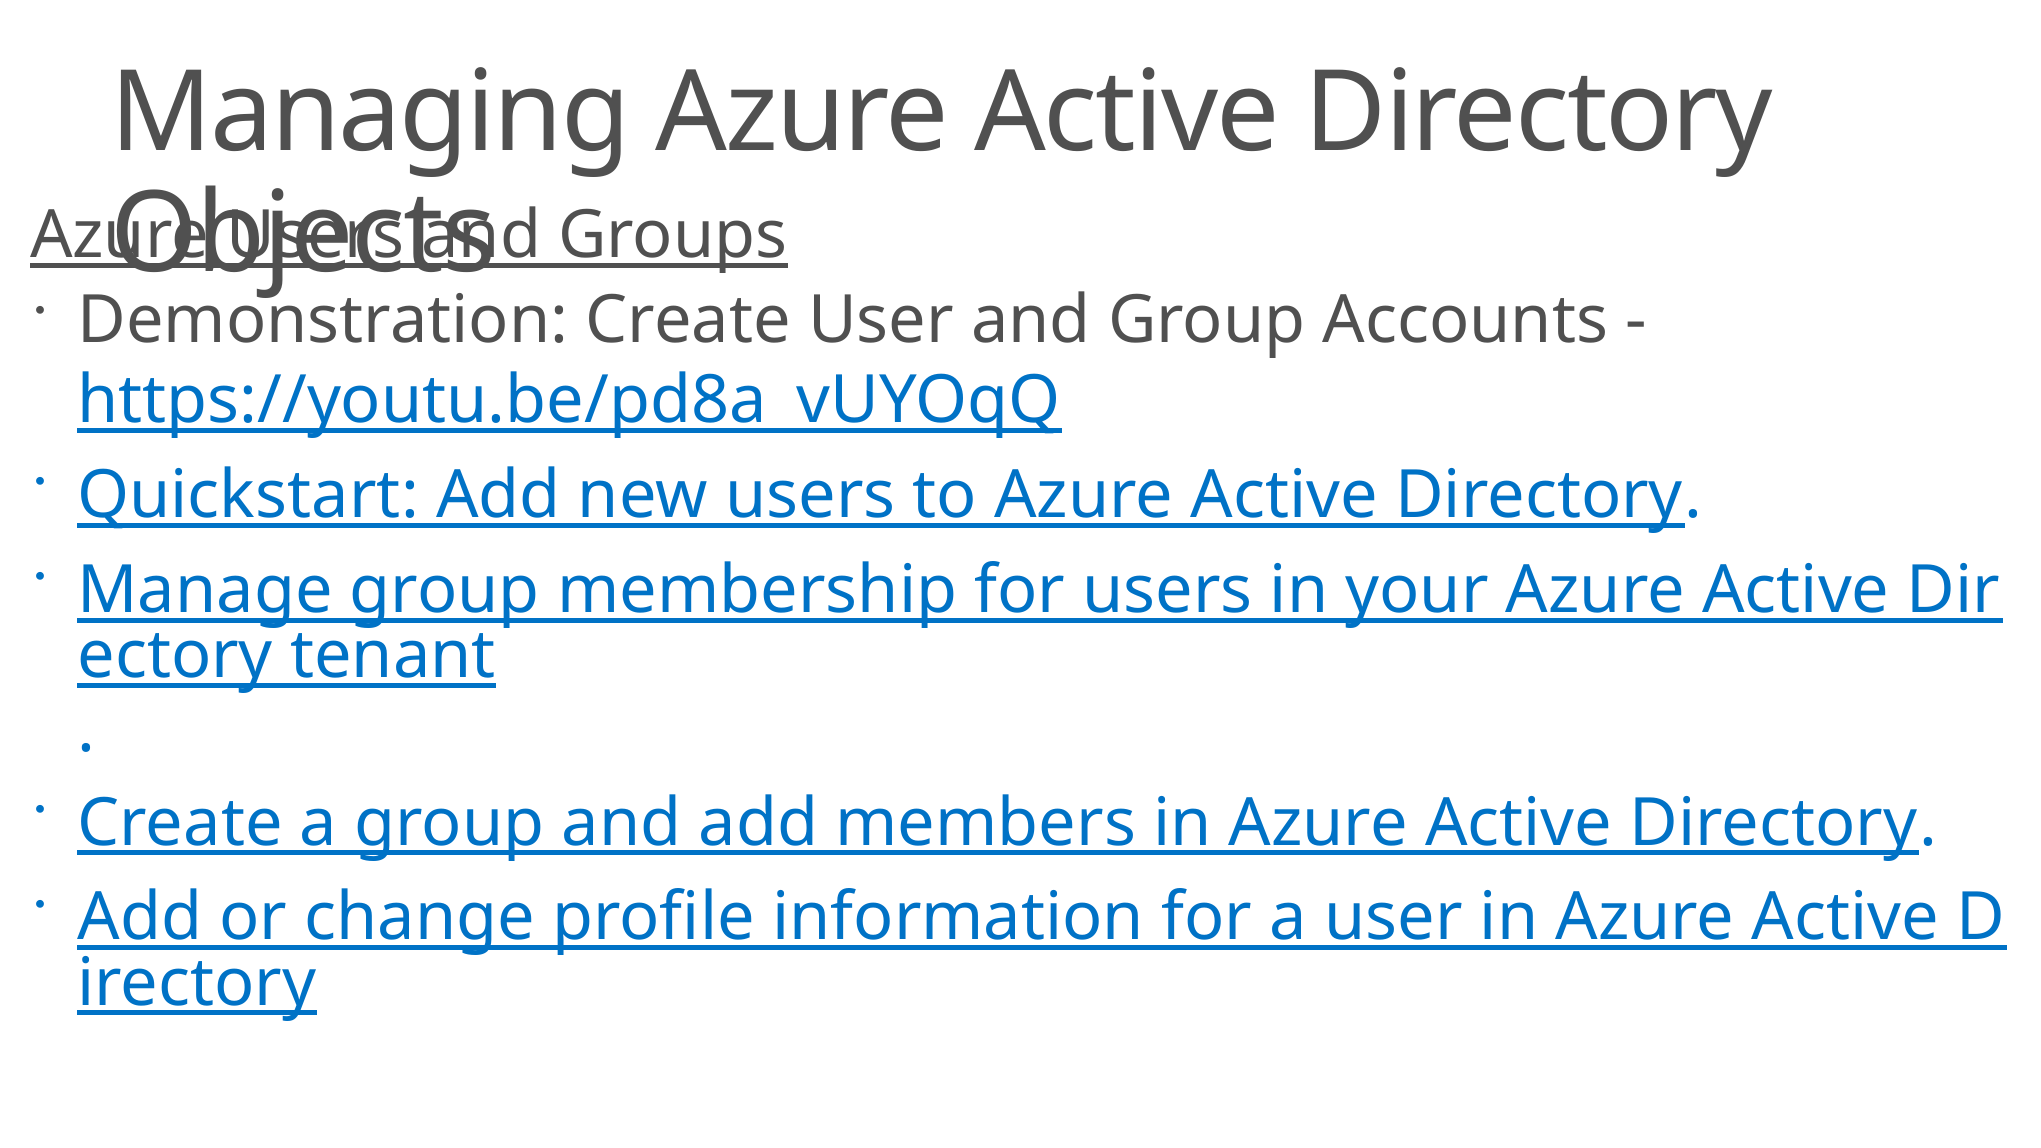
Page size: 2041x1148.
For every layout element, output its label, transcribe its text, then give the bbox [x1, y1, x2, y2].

title Managing Azure Active Directory Objects [86, 38, 2041, 165]
list Azure Users and Groups Demonstration: Create User and Group Accounts - https://youtu.be/pd8a_vUYOqQ Quickstart: Add new users to Azure Active Directory. Manage group membership for users in your Azure Active Directory tenant. Create a group and add members in Azure Active Directory. Add or change profile information for a user in Azure Active Directory [0, 176, 2041, 1143]
